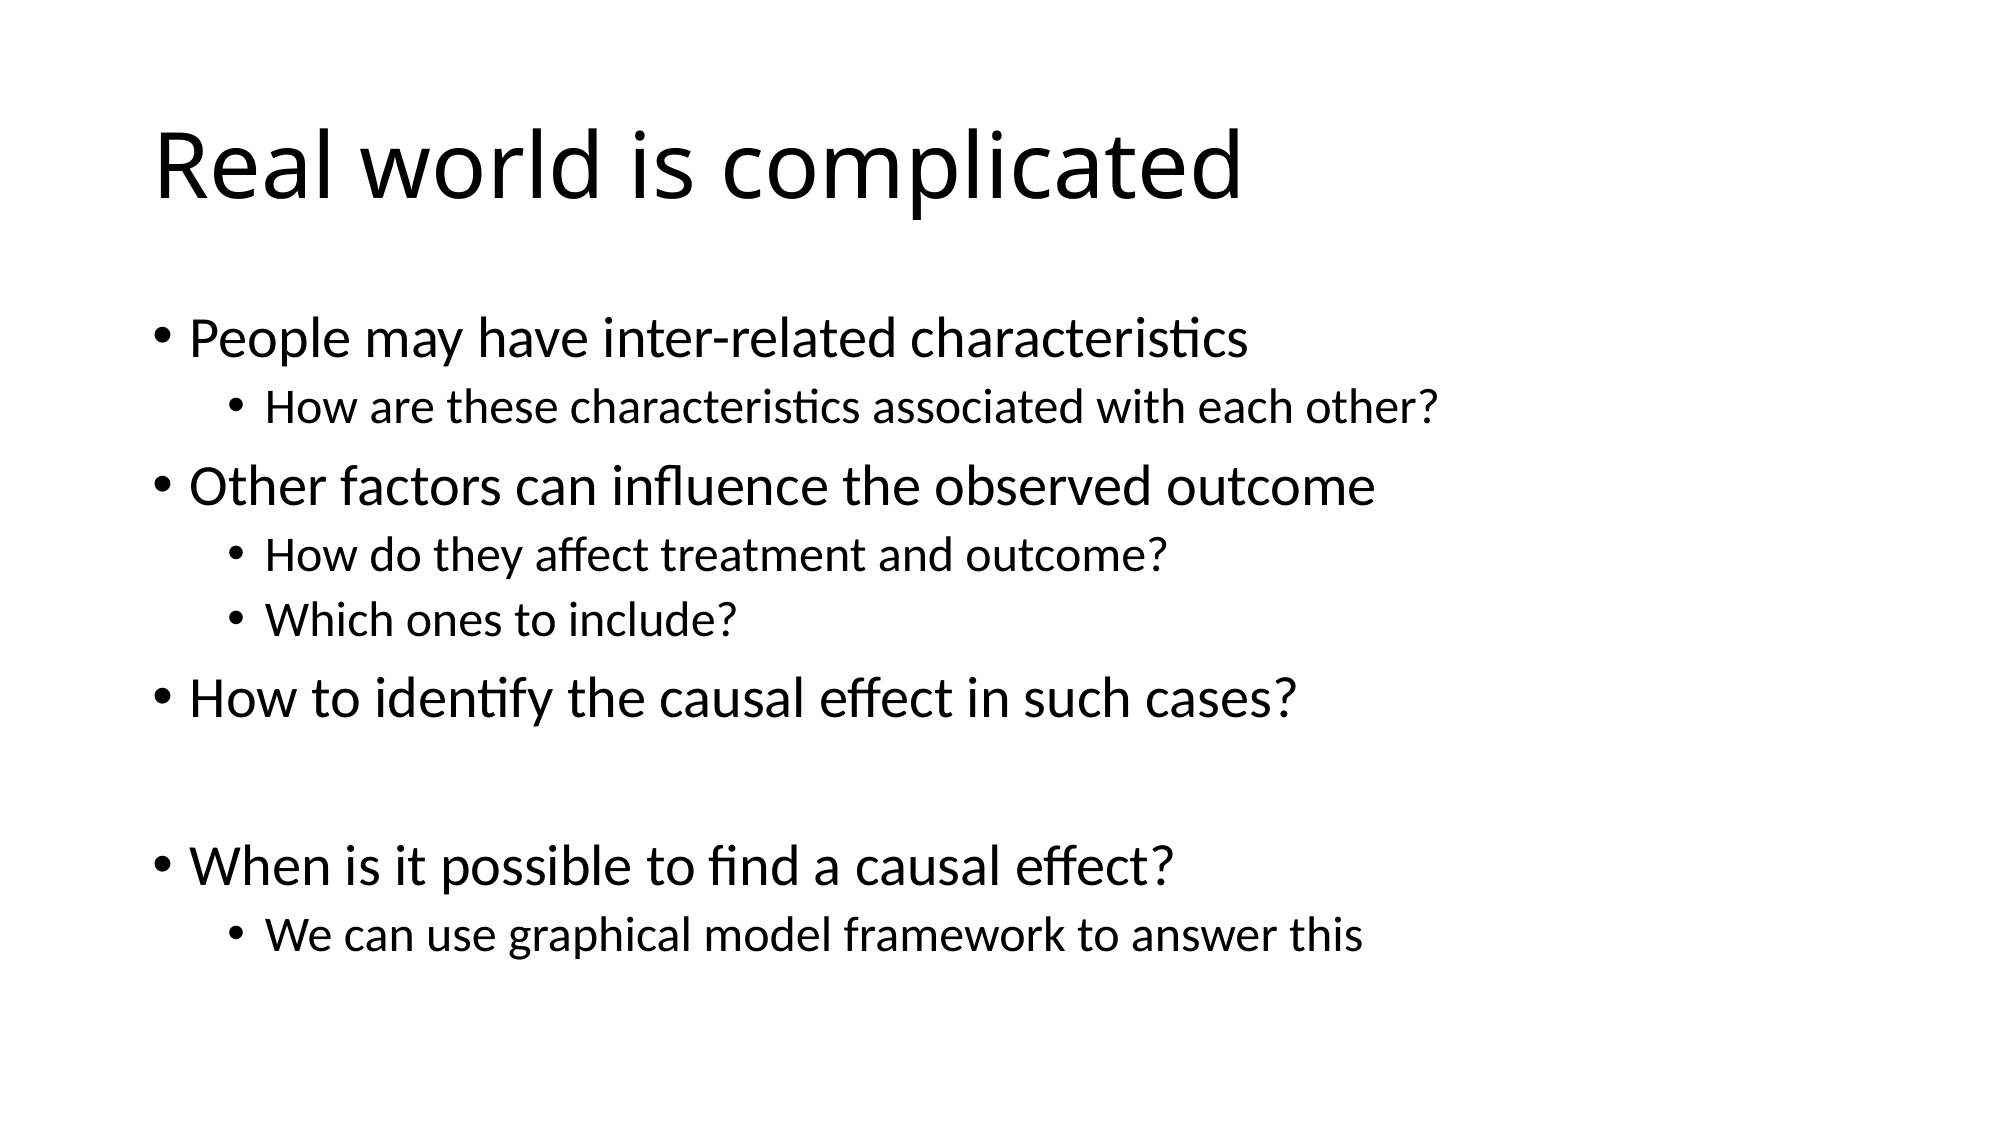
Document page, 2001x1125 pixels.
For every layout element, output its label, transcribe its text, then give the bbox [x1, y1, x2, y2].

list People may have inter-related characteristics How are these characteristics associated with each other? Other factors can influence the observed outcome How do they affect treatment and outcome? Which ones to include? How to identify the causal effect in such cases? When is it possible to find a causal effect? We can use graphical model framework to answer this [137, 299, 1863, 1014]
title Real world is complicated [137, 59, 1863, 278]
